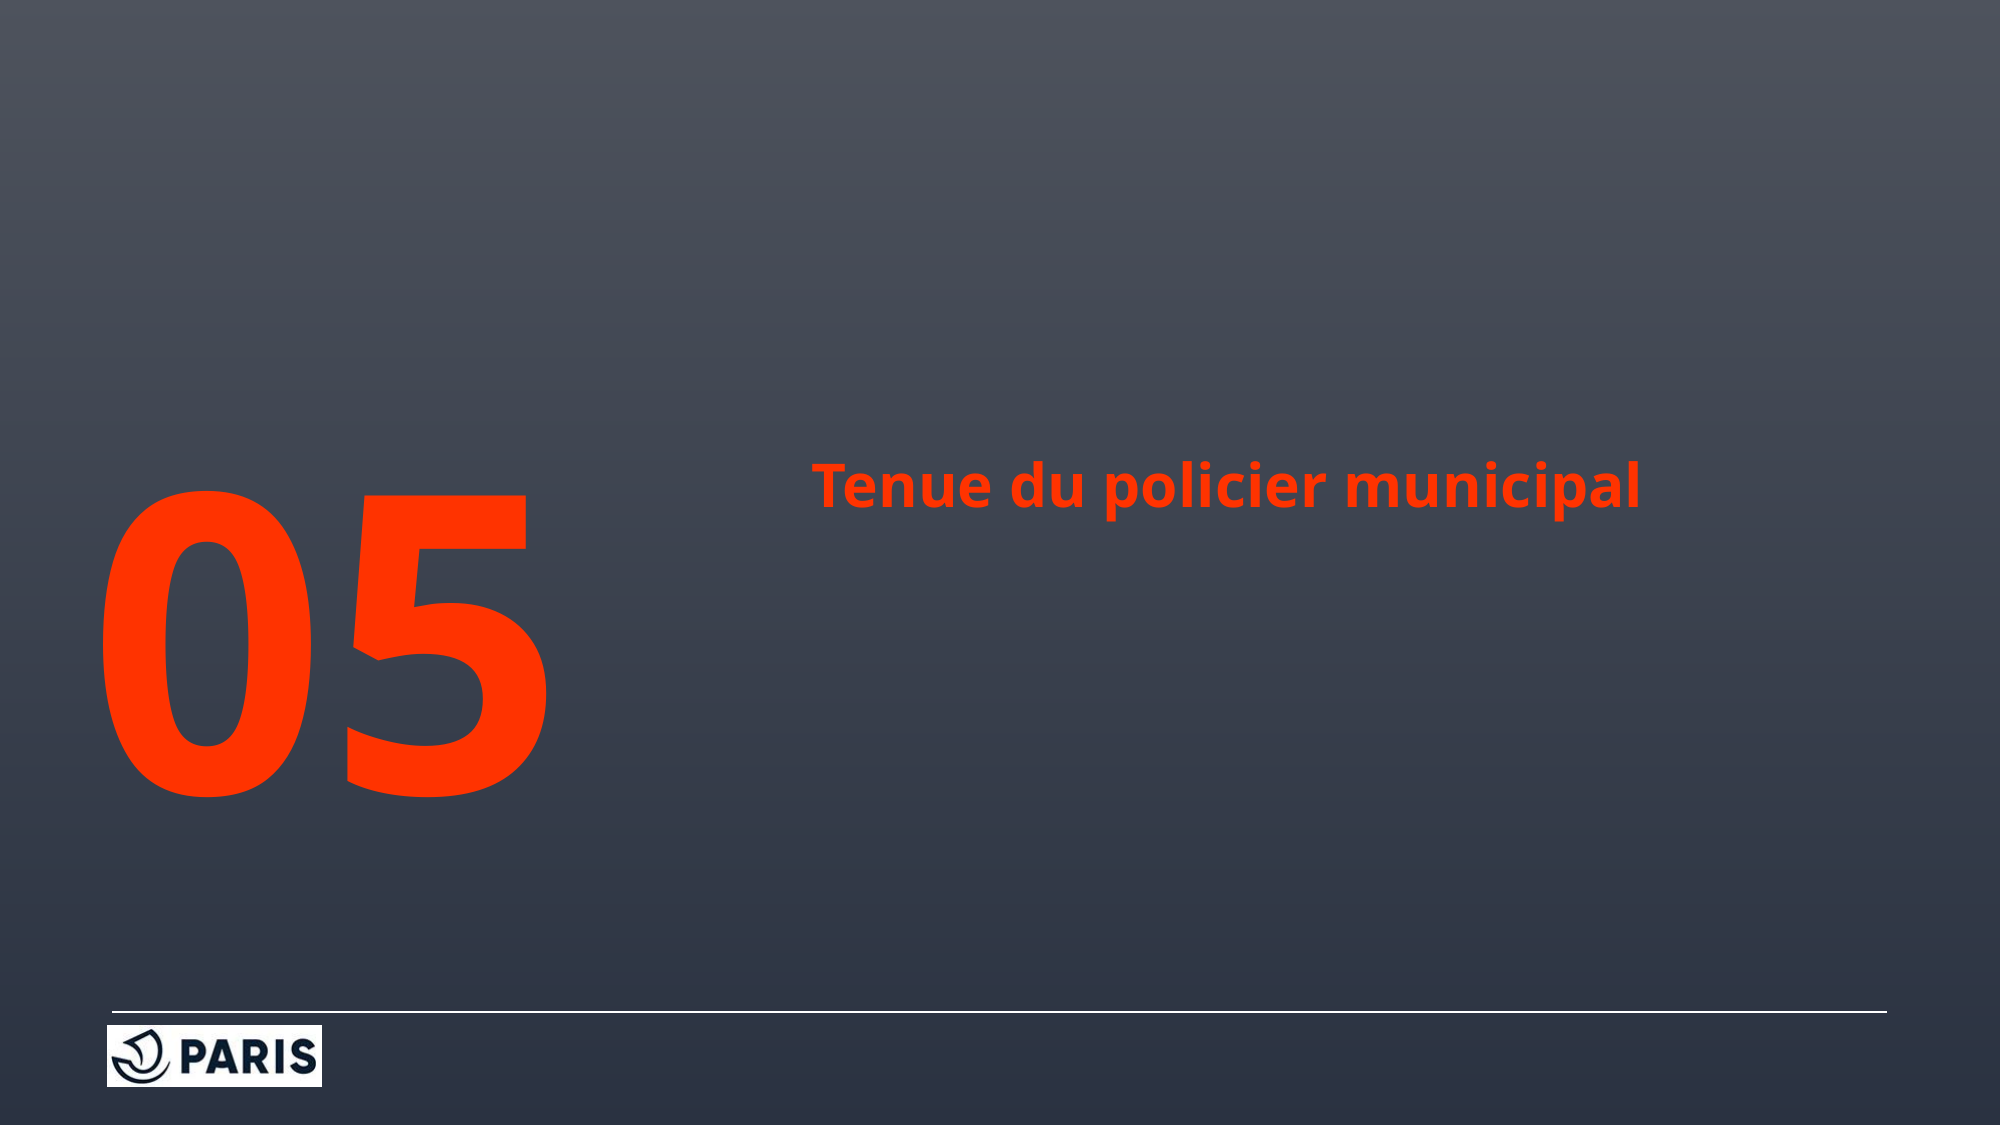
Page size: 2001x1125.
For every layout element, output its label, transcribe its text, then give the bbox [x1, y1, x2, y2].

subtitle Tenue du policier municipal [733, 414, 1921, 651]
title 05 [73, 294, 783, 827]
picture [107, 1025, 322, 1087]
